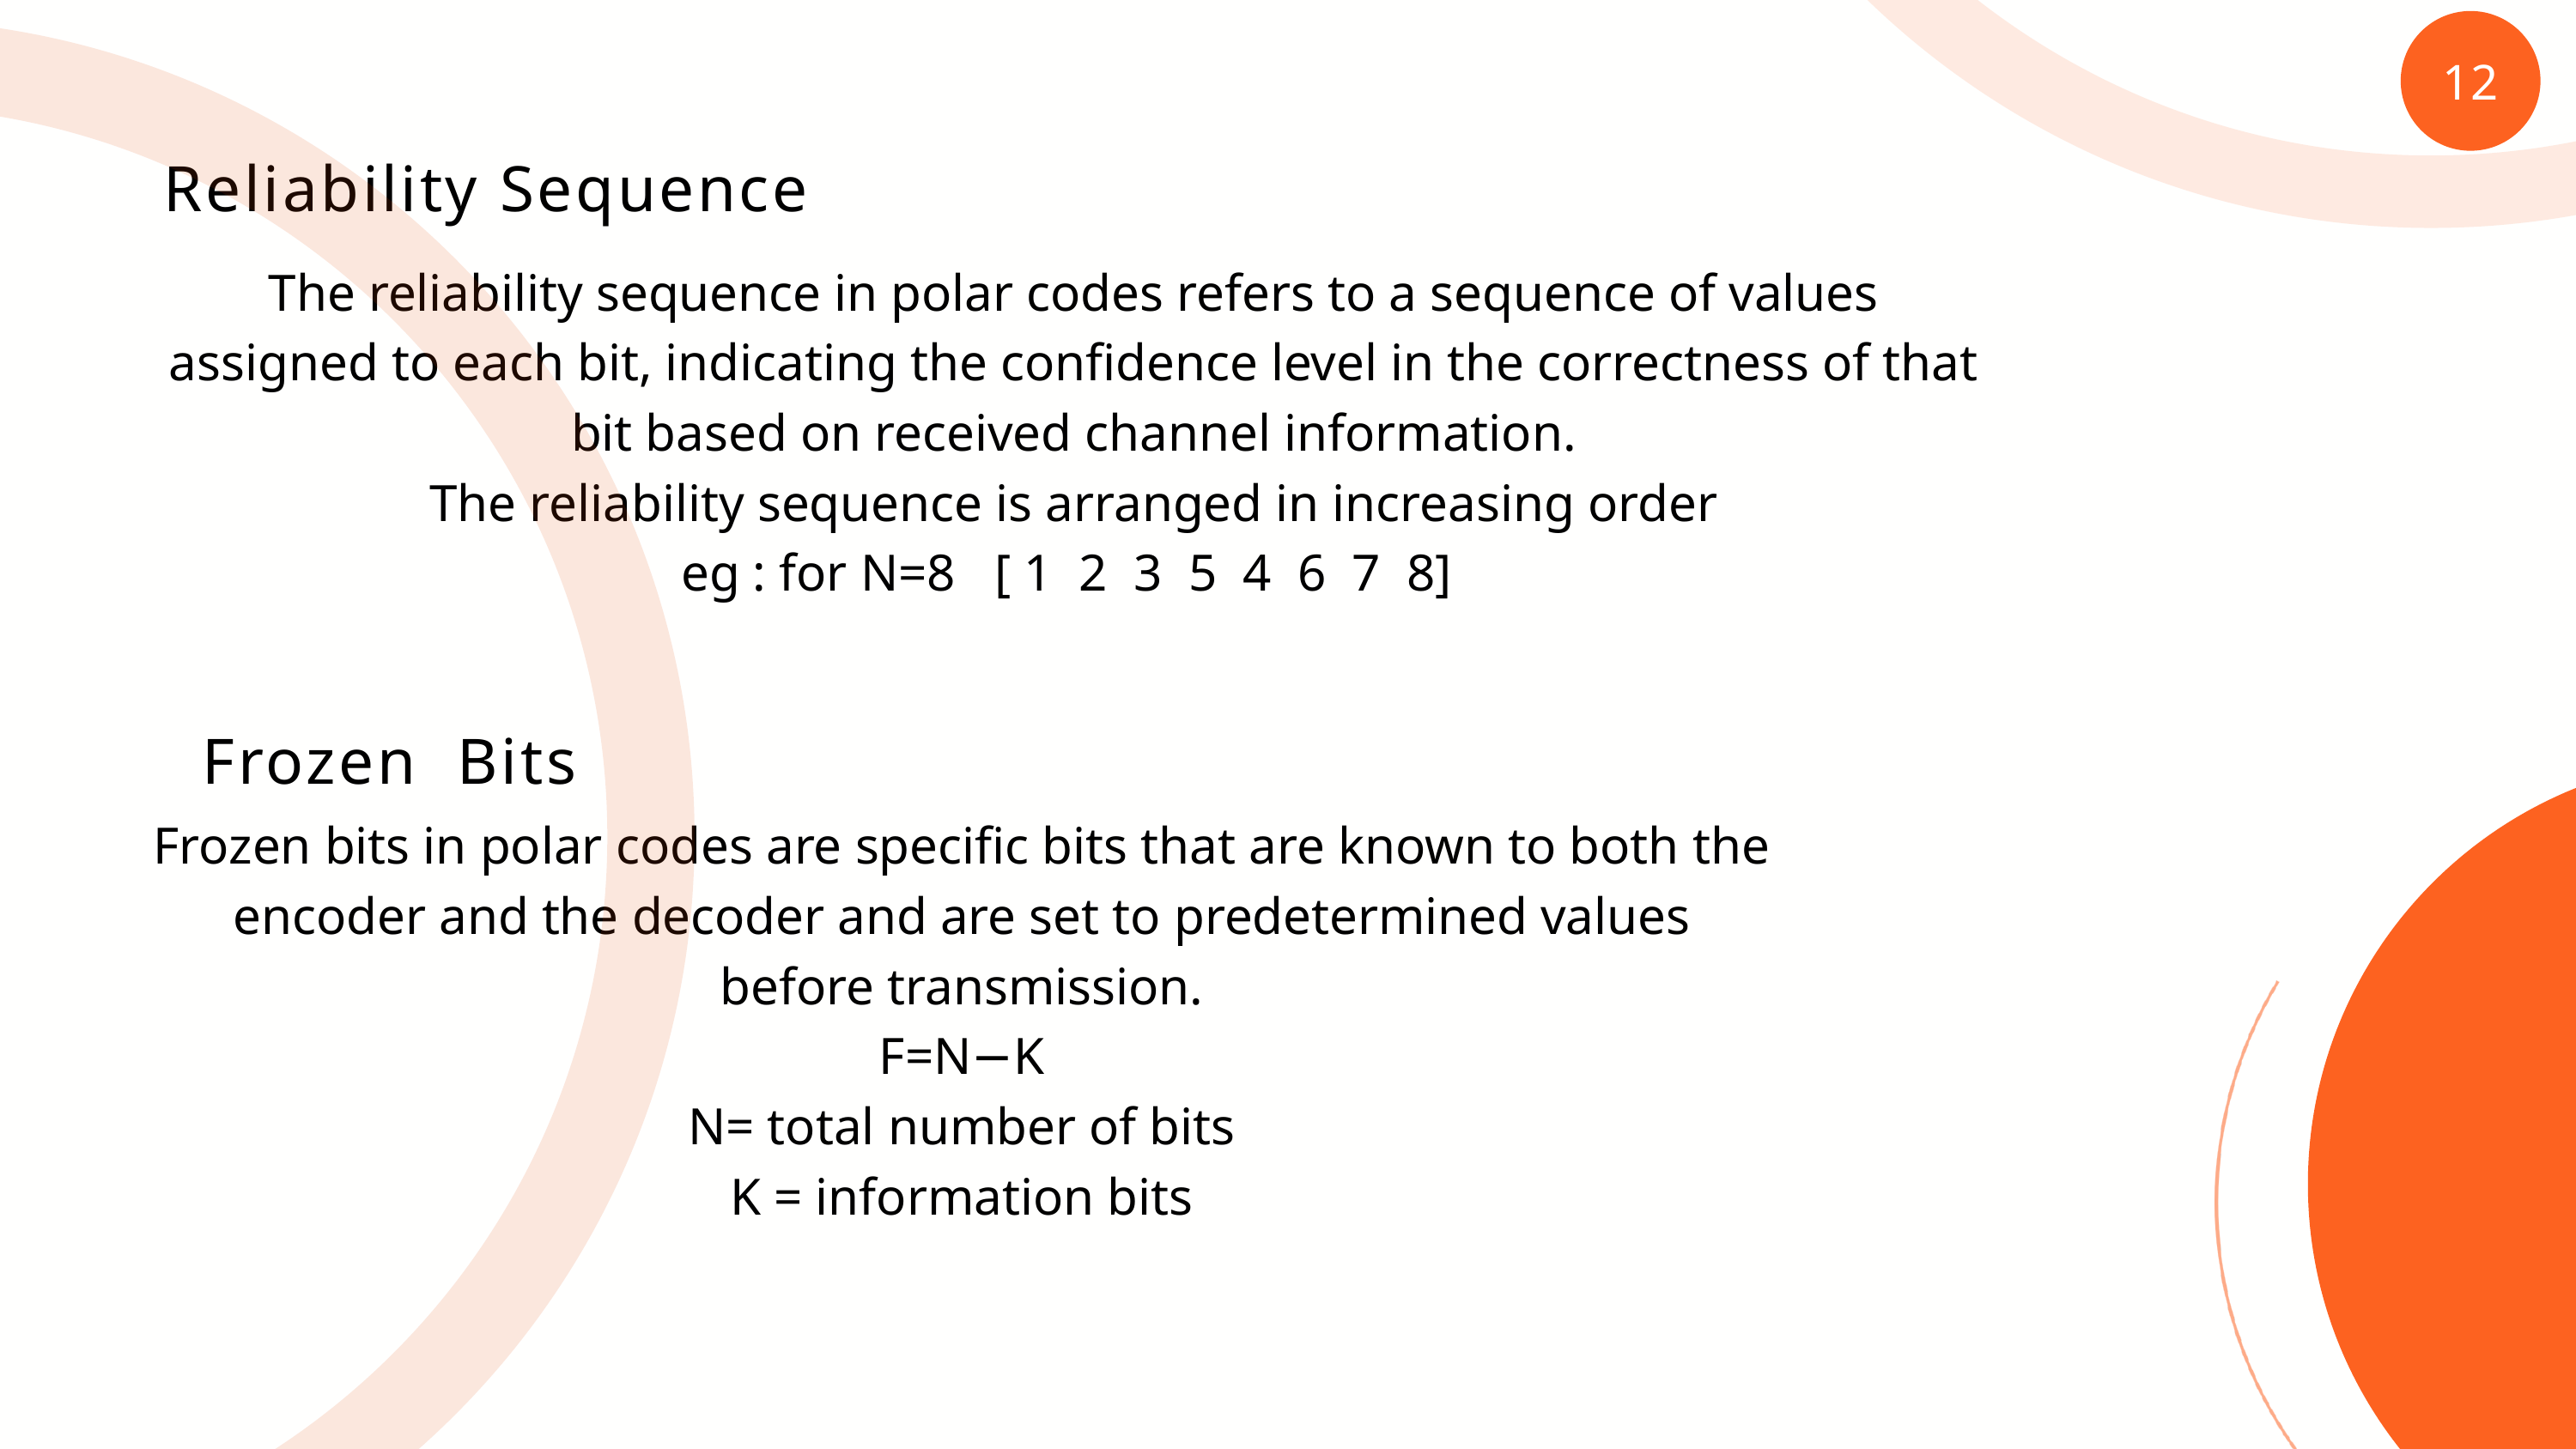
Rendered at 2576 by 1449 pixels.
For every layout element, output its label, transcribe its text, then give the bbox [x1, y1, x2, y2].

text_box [2214, 757, 2576, 1449]
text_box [0, 62, 1773, 1449]
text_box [1656, 0, 2576, 192]
text_box The reliability sequence in polar codes refers to a sequence of values assigned to each bit, indicating the confidence level in the correctness of that bit based on received channel information. The reliability sequence is arranged in increasing order eg : for N=8 [ 1 2 3 5 4 6 7 8] [1777, 251, 1987, 602]
